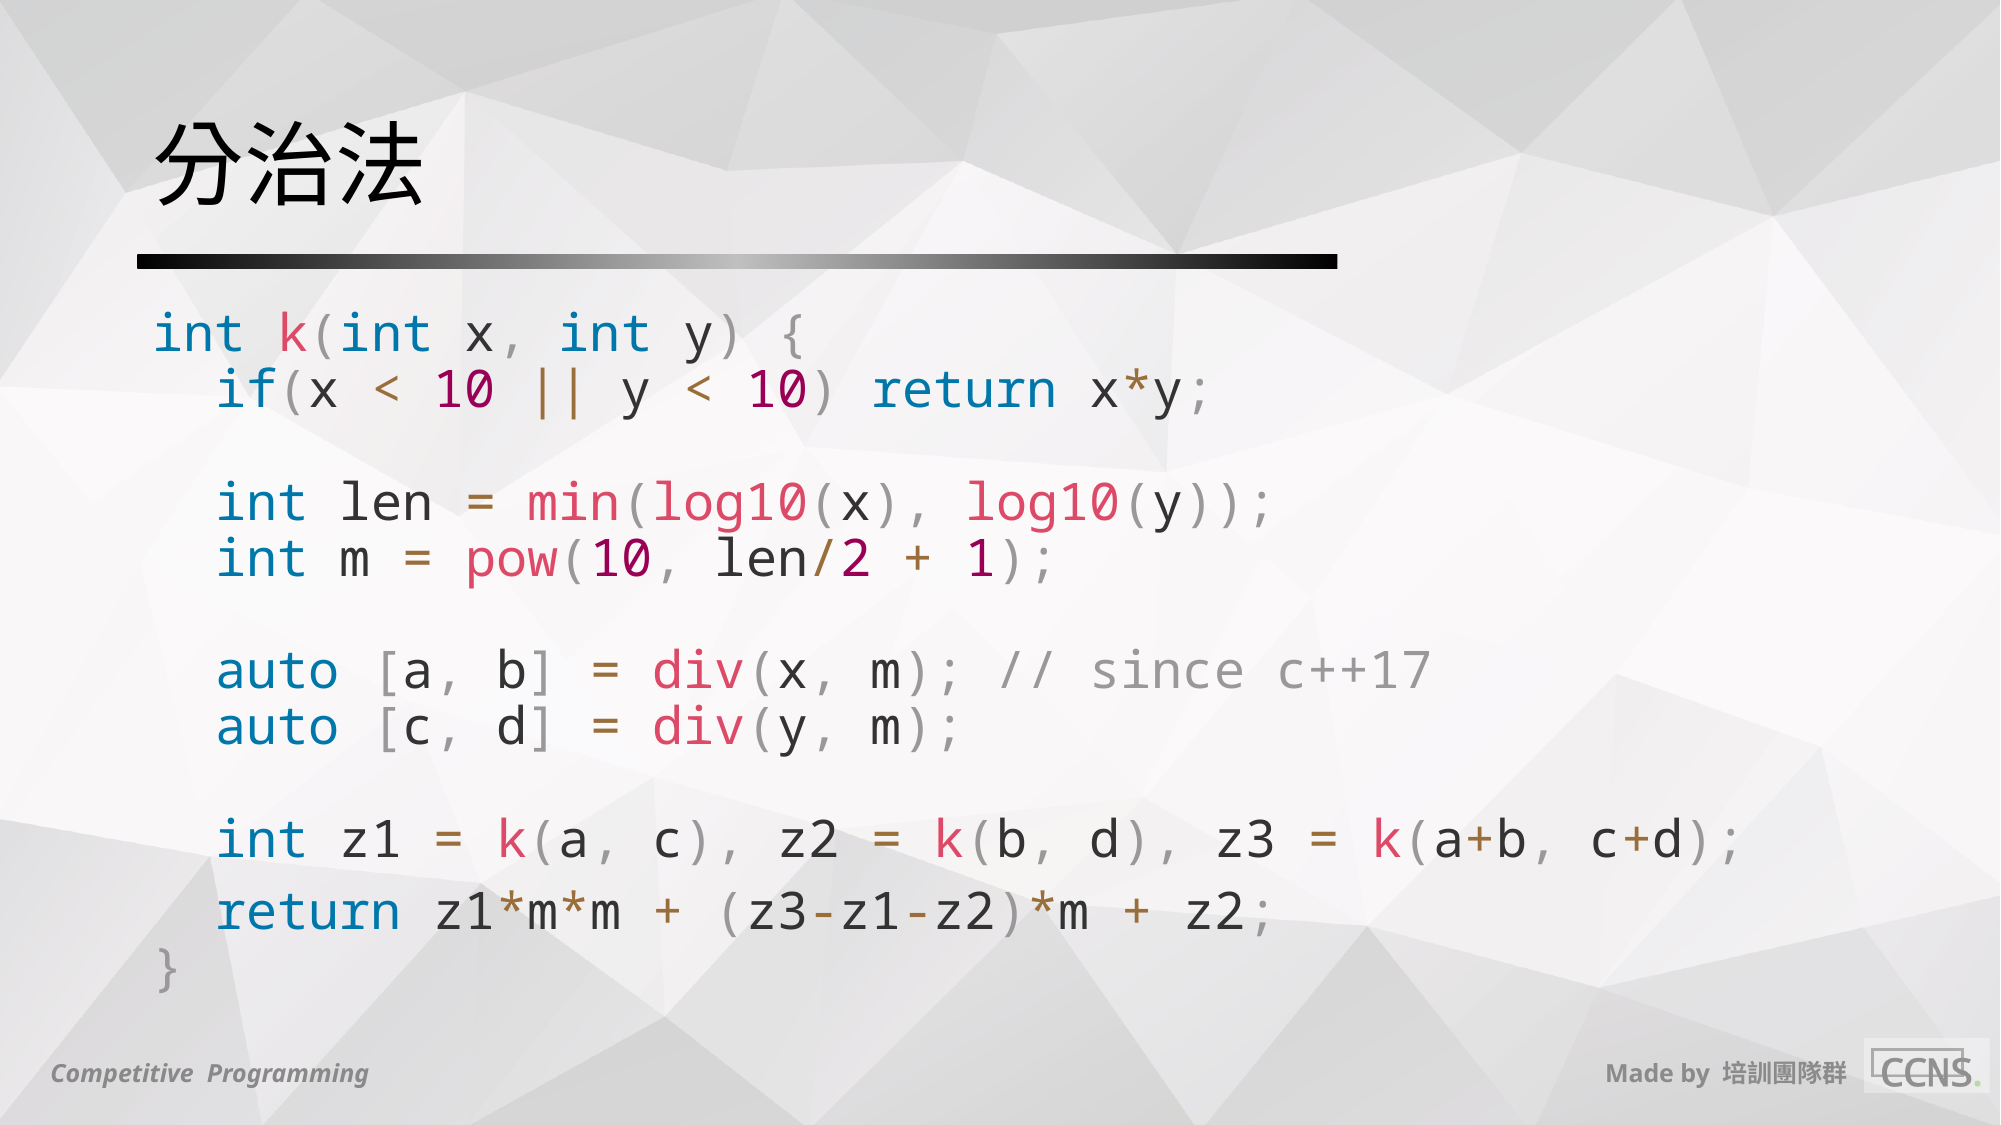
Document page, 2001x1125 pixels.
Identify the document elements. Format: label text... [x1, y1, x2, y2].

title 分治法 [137, 59, 1863, 278]
picture [0, 0, 2000, 1125]
list int k(int x, int y) { if(x < 10 || y < 10) return x*y; int len = min(log10(x), log10(y)); int m = pow(10, len/2 + 1); auto [a, b] = div(x, m); // since c++17 auto [c, d] = div(y, m); int z1 = k(a, c), z2 = k(b, d), z3 = k(a+b, c+d); return z1*m*m + (z3-z1-z2)*m + z2; } [137, 299, 1863, 1014]
